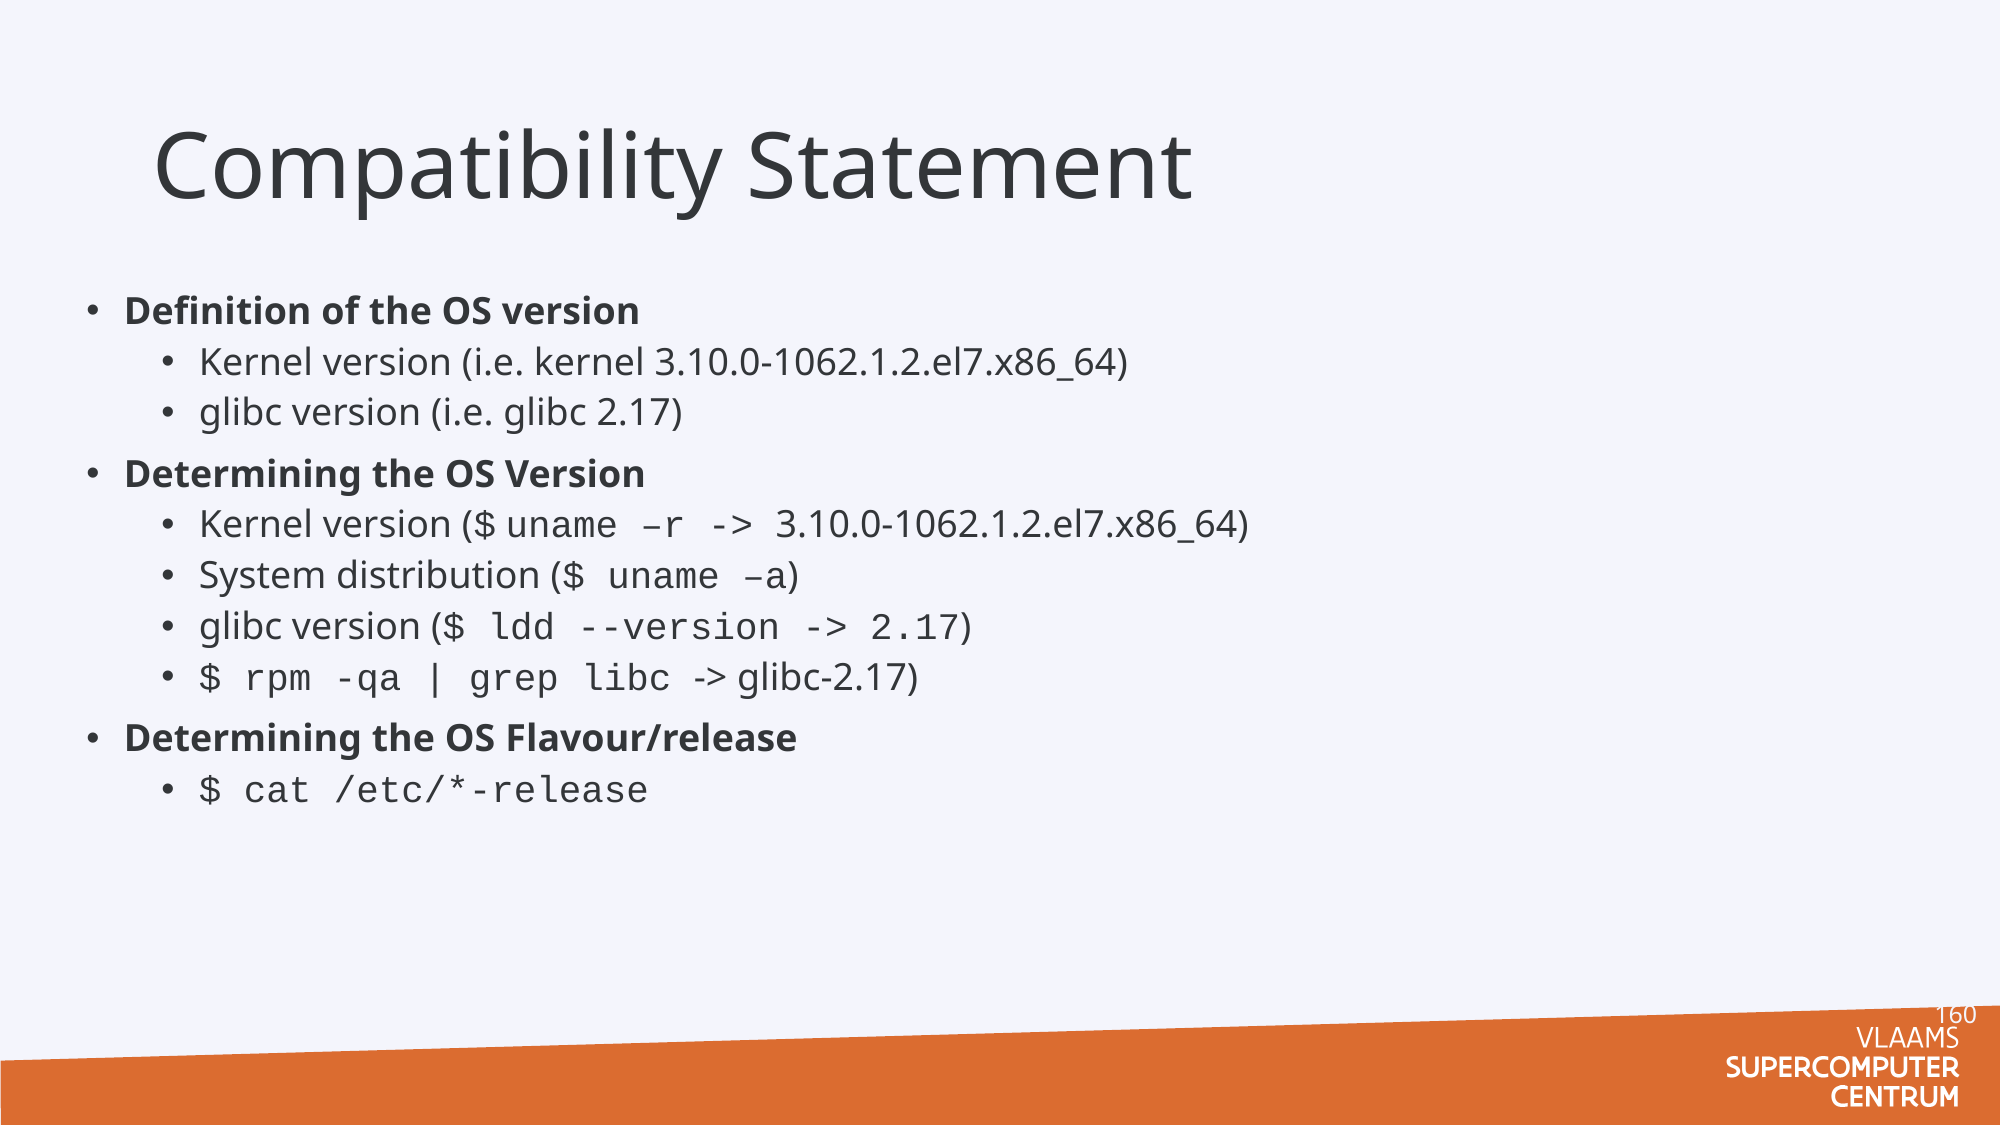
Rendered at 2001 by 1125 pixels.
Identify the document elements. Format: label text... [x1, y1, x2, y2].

title Compatibility Statement [137, 59, 1863, 278]
picture [1725, 1021, 1960, 1117]
slide_number 160 [1787, 992, 1993, 1040]
list Definition of the OS version Kernel version (i.e. kernel 3.10.0-1062.1.2.el7.x86_64) glibc version (i.e. glibc 2.17) Determining the OS Version Kernel version ($ uname –r -> 3.10.0-1062.1.2.el7.x86_64) System distribution ($ uname –a) glibc version ($ ldd --version -> 2.17) $ rpm -qa | grep libc -> glibc-2.17) Determining the OS Flavour/release $ cat /etc/*-release [86, 291, 1339, 930]
